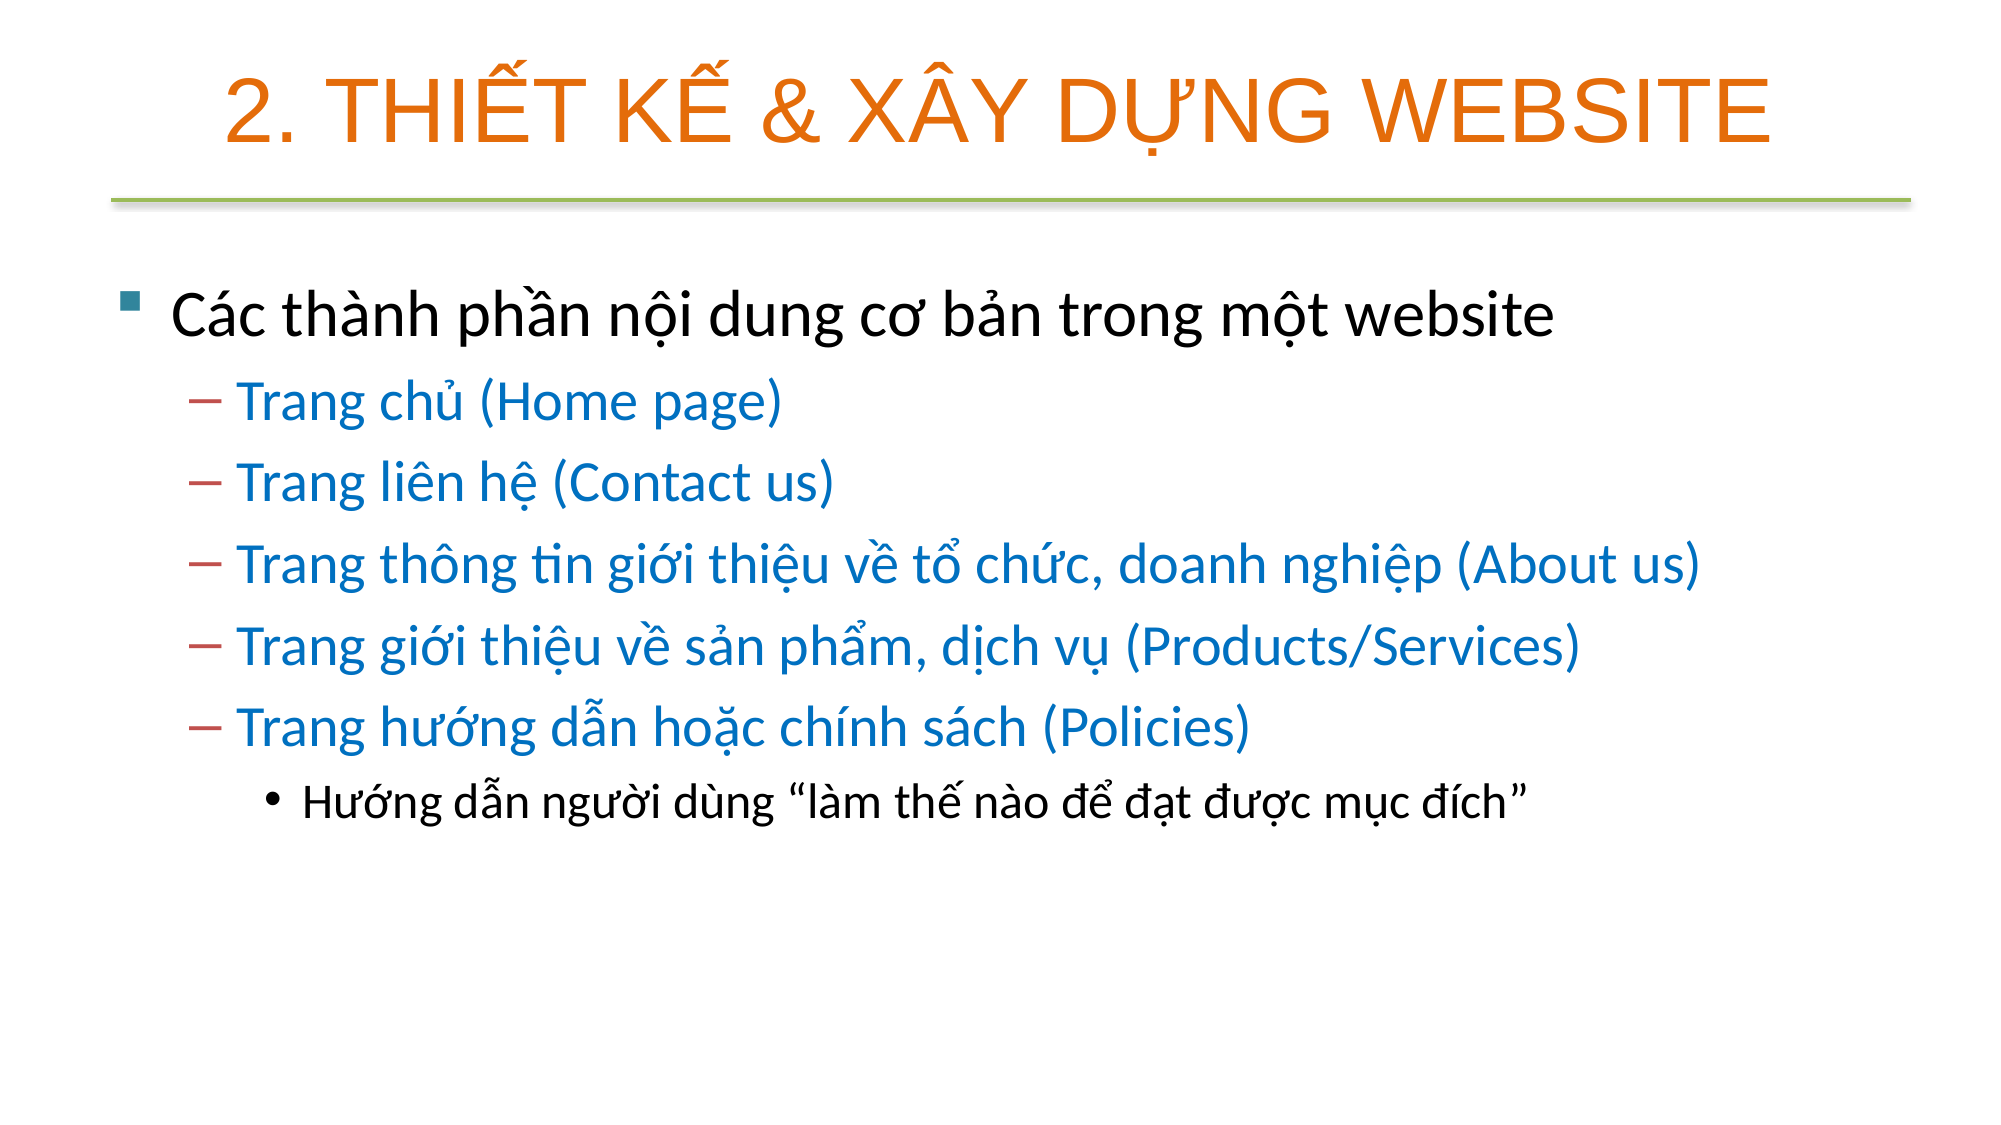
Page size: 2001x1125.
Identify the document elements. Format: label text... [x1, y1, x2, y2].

title 2. THIẾT KẾ & XÂY DỰNG WEBSITE [99, 12, 1900, 200]
list Các thành phần nội dung cơ bản trong một website Trang chủ (Home page) Trang liên hệ (Contact us) Trang thông tin giới thiệu về tổ chức, doanh nghiệp (About us) Trang giới thiệu về sản phẩm, dịch vụ (Products/Services) Trang hướng dẫn hoặc chính sách (Policies) Hướng dẫn người dùng “làm thế nào để đạt được mục đích” [99, 262, 1900, 1005]
